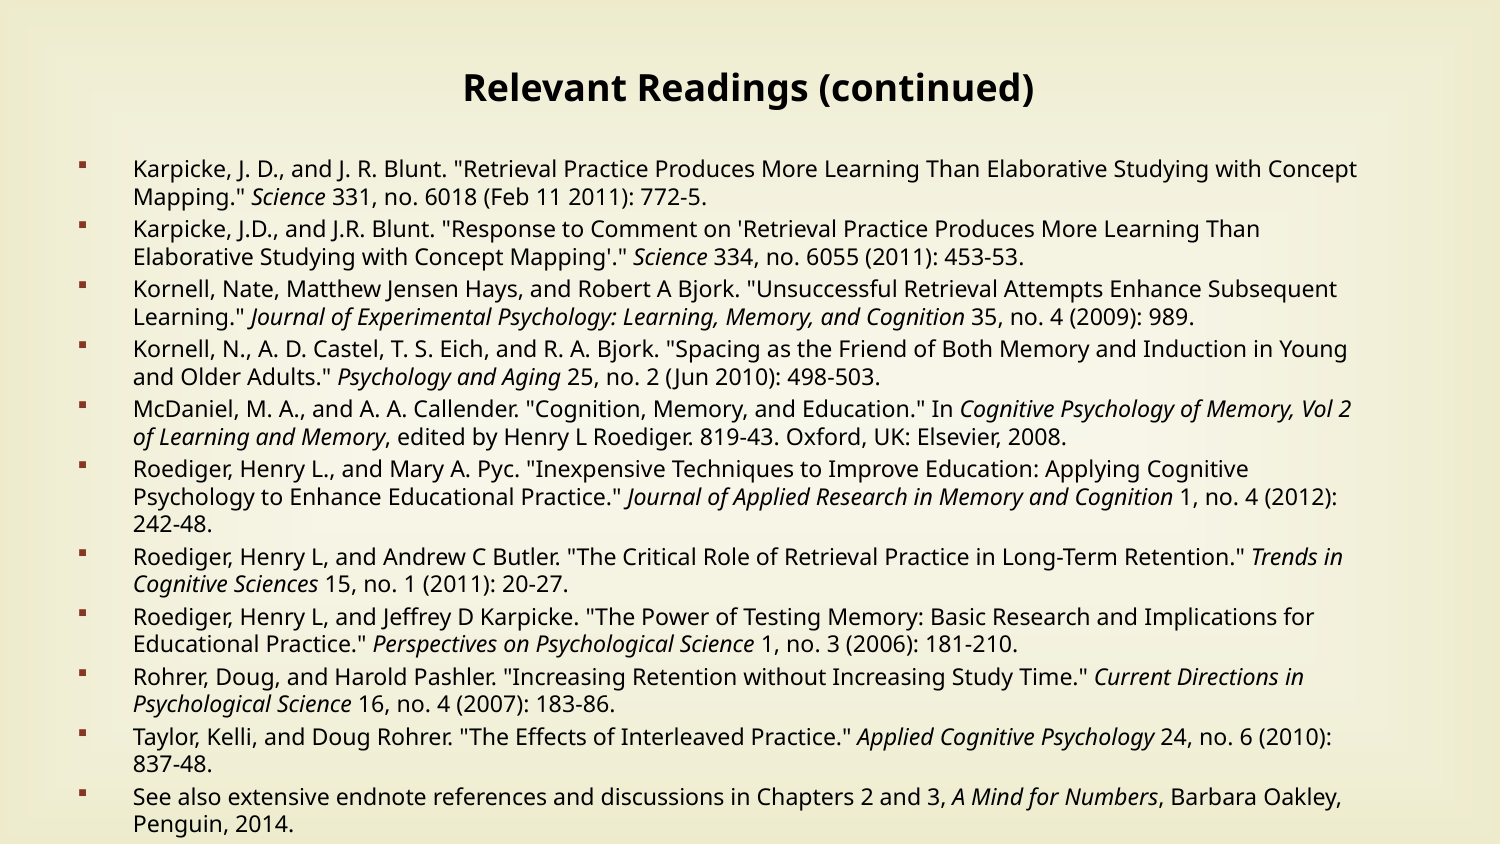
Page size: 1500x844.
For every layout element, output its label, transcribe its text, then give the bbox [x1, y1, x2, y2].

list Karpicke, J. D., and J. R. Blunt. "Retrieval Practice Produces More Learning Than Elaborative Studying with Concept Mapping." Science 331, no. 6018 (Feb 11 2011): 772-5. Karpicke, J.D., and J.R. Blunt. "Response to Comment on 'Retrieval Practice Produces More Learning Than Elaborative Studying with Concept Mapping'." Science 334, no. 6055 (2011): 453-53. Kornell, Nate, Matthew Jensen Hays, and Robert A Bjork. "Unsuccessful Retrieval Attempts Enhance Subsequent Learning." Journal of Experimental Psychology: Learning, Memory, and Cognition 35, no. 4 (2009): 989. Kornell, N., A. D. Castel, T. S. Eich, and R. A. Bjork. "Spacing as the Friend of Both Memory and Induction in Young and Older Adults." Psychology and Aging 25, no. 2 (Jun 2010): 498-503. McDaniel, M. A., and A. A. Callender. "Cognition, Memory, and Education." In Cognitive Psychology of Memory, Vol 2 of Learning and Memory, edited by Henry L Roediger. 819-43. Oxford, UK: Elsevier, 2008. Roediger, Henry L., and Mary A. Pyc. "Inexpensive Techniques to Improve Education: Applying Cognitive Psychology to Enhance Educational Practice." Journal of Applied Research in Memory and Cognition 1, no. 4 (2012): 242-48. Roediger, Henry L, and Andrew C Butler. "The Critical Role of Retrieval Practice in Long-Term Retention." Trends in Cognitive Sciences 15, no. 1 (2011): 20-27. Roediger, Henry L, and Jeffrey D Karpicke. "The Power of Testing Memory: Basic Research and Implications for Educational Practice." Perspectives on Psychological Science 1, no. 3 (2006): 181-210. Rohrer, Doug, and Harold Pashler. "Increasing Retention without Increasing Study Time." Current Directions in Psychological Science 16, no. 4 (2007): 183-86. Taylor, Kelli, and Doug Rohrer. "The Effects of Interleaved Practice." Applied Cognitive Psychology 24, no. 6 (2010): 837-48. See also extensive endnote references and discussions in Chapters 2 and 3, A Mind for Numbers, Barbara Oakley, Penguin, 2014. [62, 146, 1388, 844]
title Relevant Readings (continued) [112, 21, 1385, 152]
